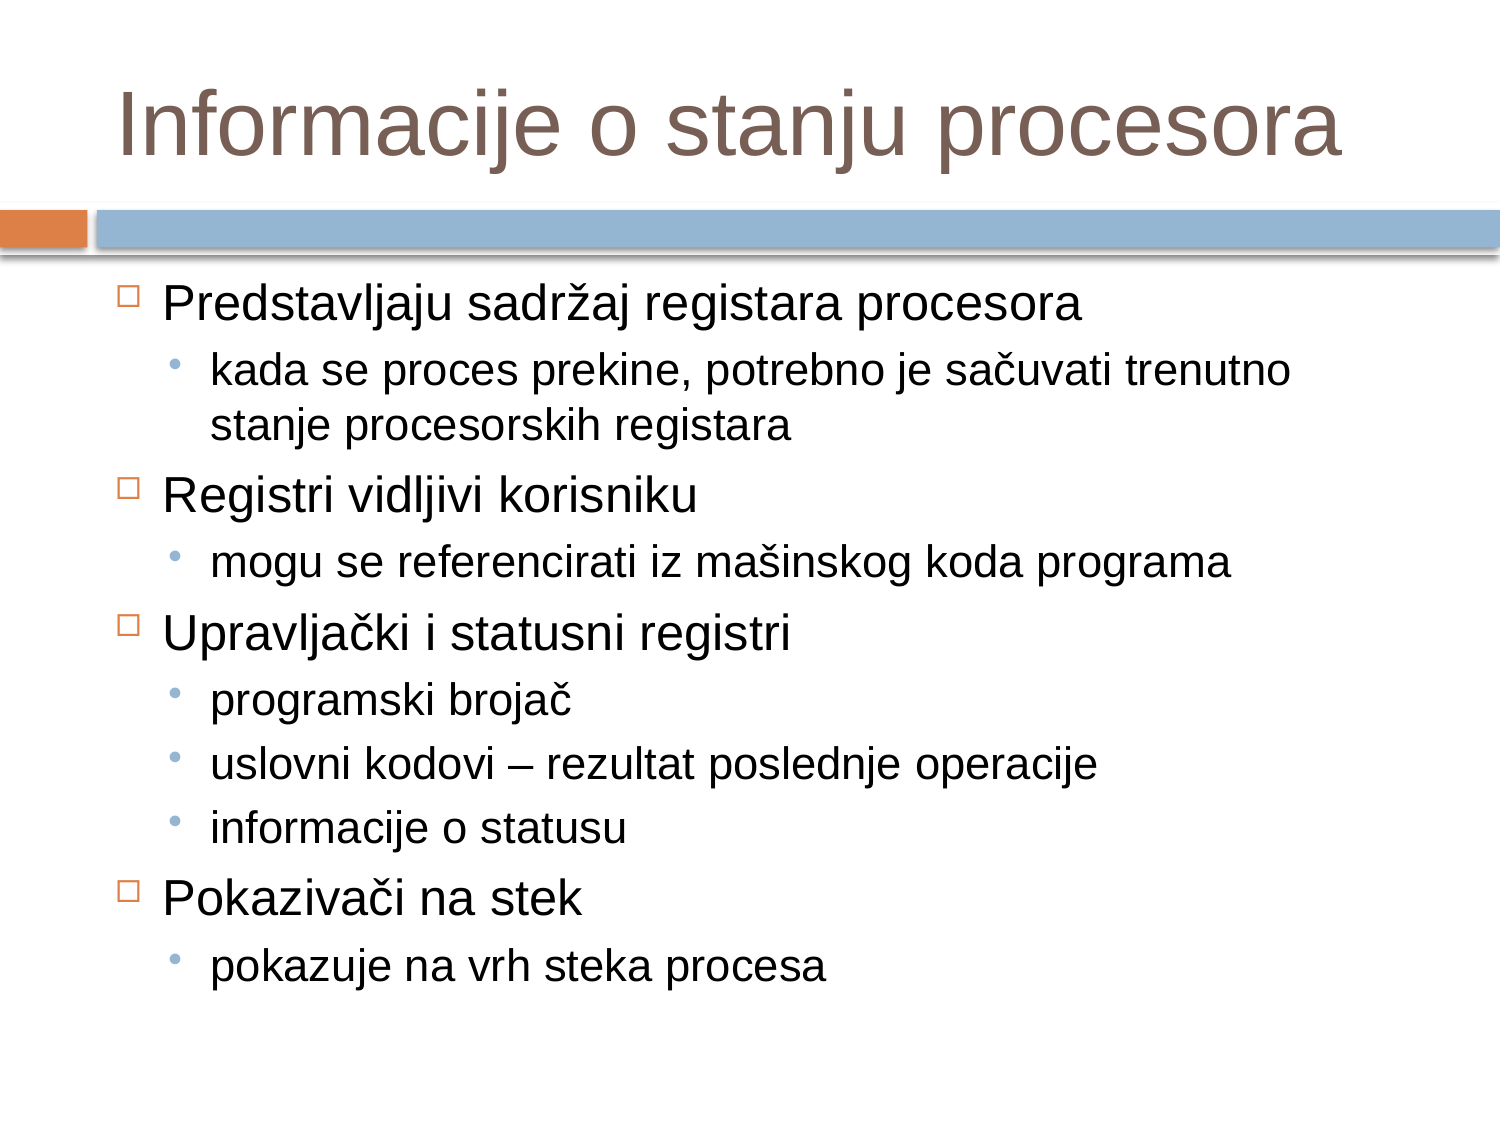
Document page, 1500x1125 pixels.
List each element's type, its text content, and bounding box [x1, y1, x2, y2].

list Predstavljaju sadržaj registara procesora kada se proces prekine, potrebno je sačuvati trenutno stanje procesorskih registara Registri vidljivi korisniku mogu se referencirati iz mašinskog koda programa Upravljački i statusni registri programski brojač uslovni kodovi – rezultat poslednje operacije informacije o statusu Pokazivači na stek pokazuje na vrh steka procesa [100, 262, 1438, 1000]
title Informacije o stanju procesora [100, 37, 1438, 200]
